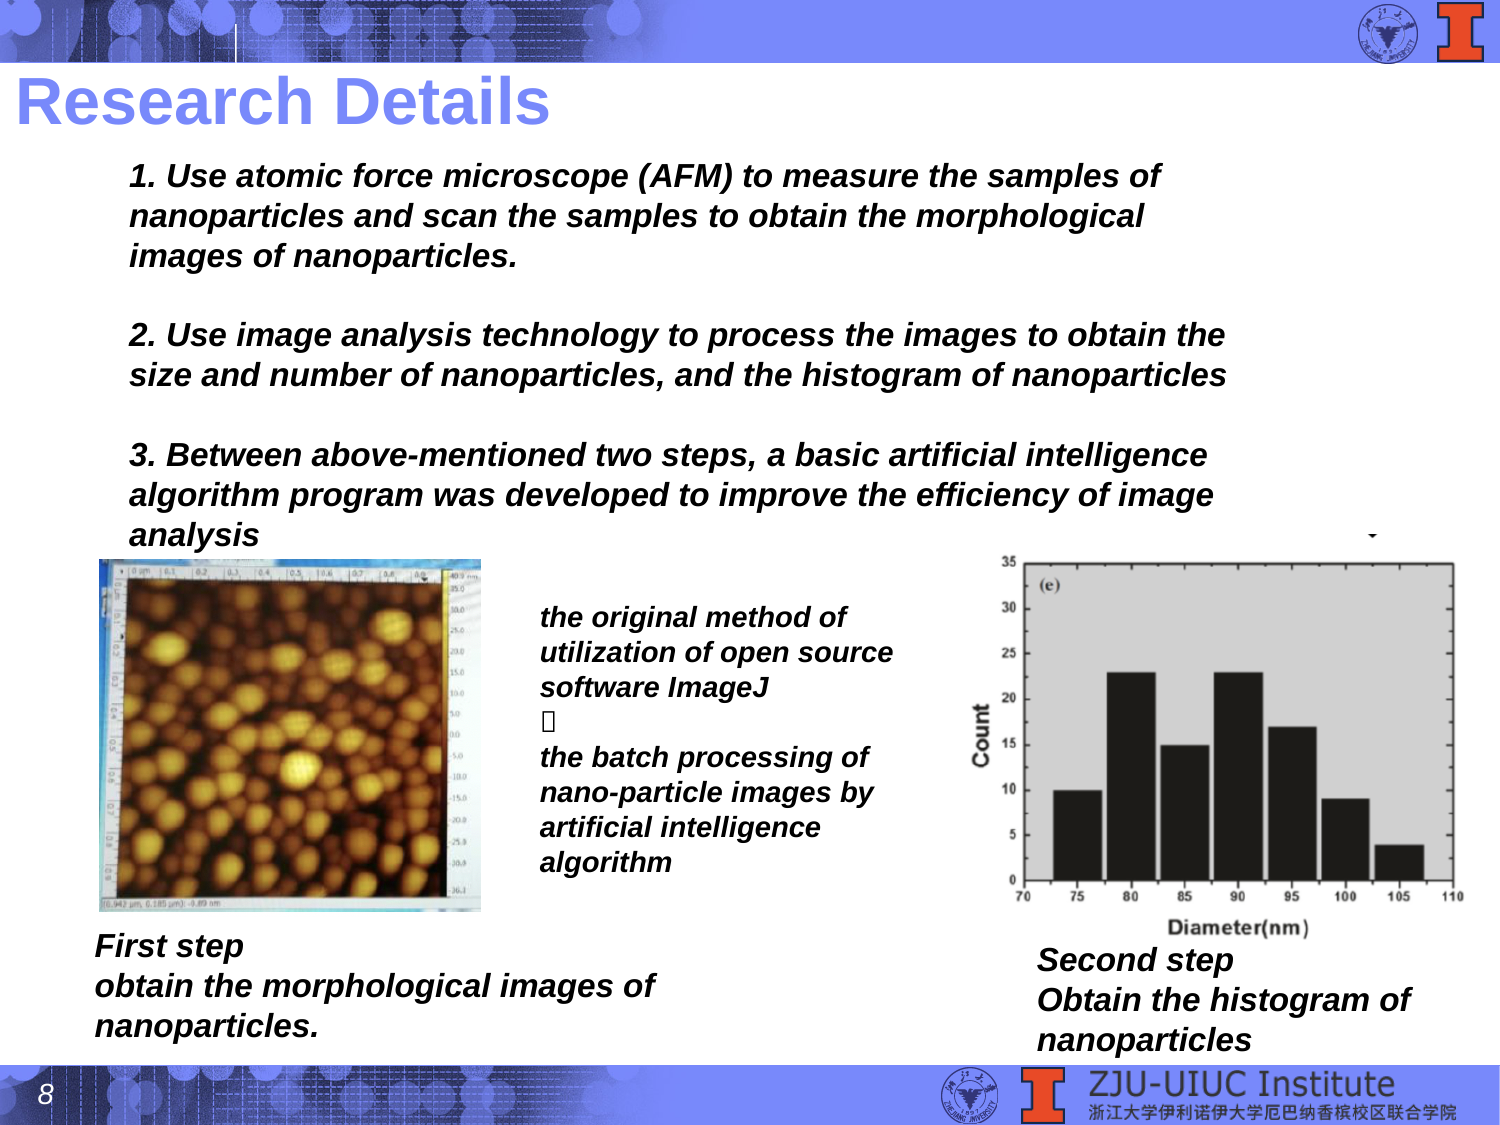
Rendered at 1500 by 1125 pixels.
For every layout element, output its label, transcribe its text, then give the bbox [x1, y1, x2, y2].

picture [953, 534, 1475, 945]
picture [97, 559, 481, 918]
text_box First step obtain the morphological images of nanoparticles. [79, 916, 694, 1052]
picture [0, 0, 1500, 64]
picture [0, 1066, 1500, 1125]
text_box 1. Use atomic force microscope (AFM) to measure the samples of nanoparticles and scan the samples to obtain the morphological images of nanoparticles. 2. Use image analysis technology to process the images to obtain the size and number of nanoparticles, and the histogram of nanoparticles 3. Between above-mentioned two steps, a basic artificial intelligence algorithm program was developed to improve the efficiency of image analysis [114, 146, 1274, 561]
text_box Second step Obtain the histogram of nanoparticles [1022, 930, 1500, 1065]
text_box the original method of utilization of open source software ImageJ  the batch processing of nano-particle images by artificial intelligence algorithm [525, 591, 948, 886]
title Research Details [0, 64, 1500, 147]
